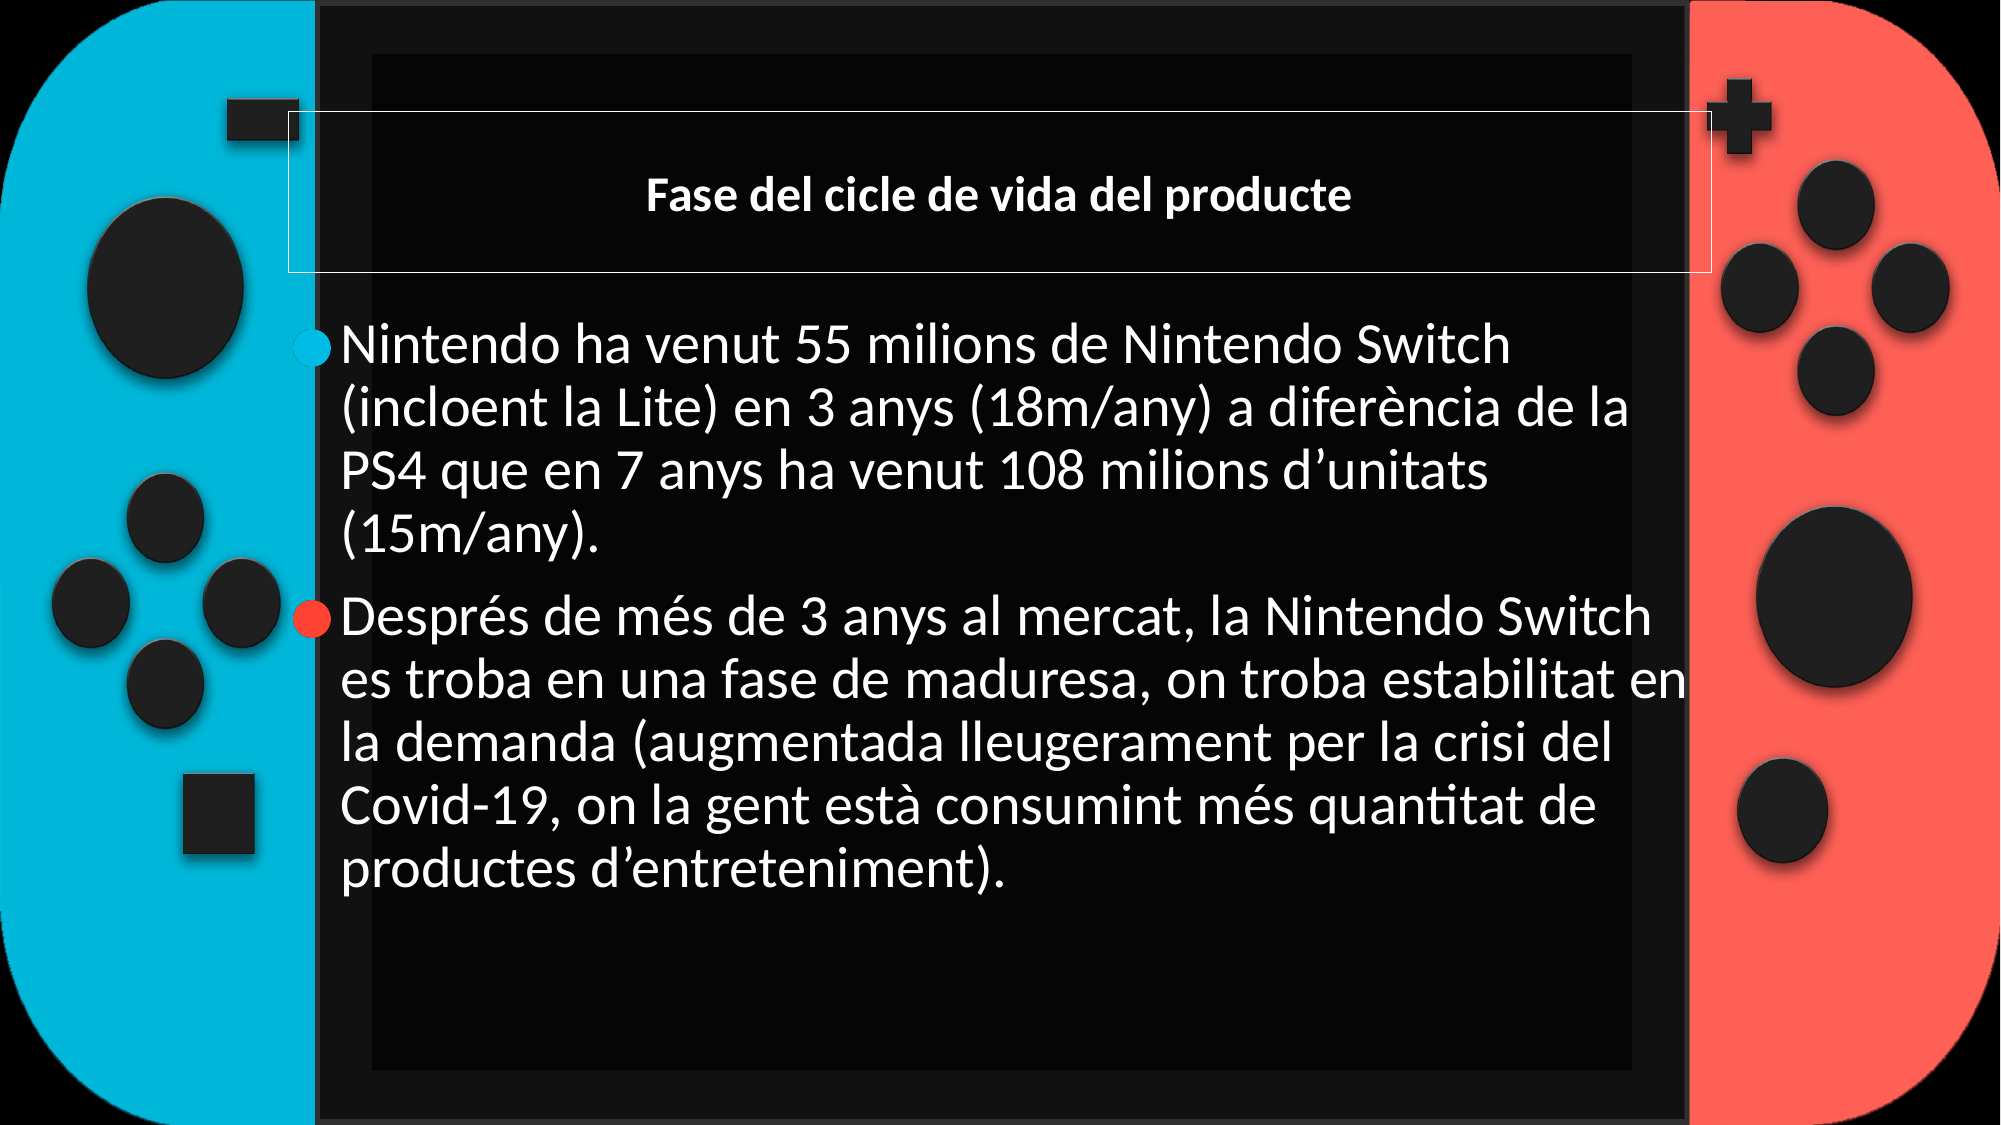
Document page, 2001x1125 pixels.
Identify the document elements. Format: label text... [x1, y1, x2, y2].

list Nintendo ha venut 55 milions de Nintendo Switch (incloent la Lite) en 3 anys (18m/any) a diferència de la PS4 que en 7 anys ha venut 108 milions d’unitats (15m/any). Després de més de 3 anys al mercat, la Nintendo Switch es troba en una fase de maduresa, on troba estabilitat en la demanda (augmentada lleugerament per la crisi del Covid-19, on la gent està consumint més quantitat de productes d’entreteniment). [288, 305, 1712, 1065]
text_box [1852, 971, 1976, 1095]
picture [0, 0, 2001, 1125]
text_box Fase del cicle de vida del producte [288, 111, 1712, 273]
